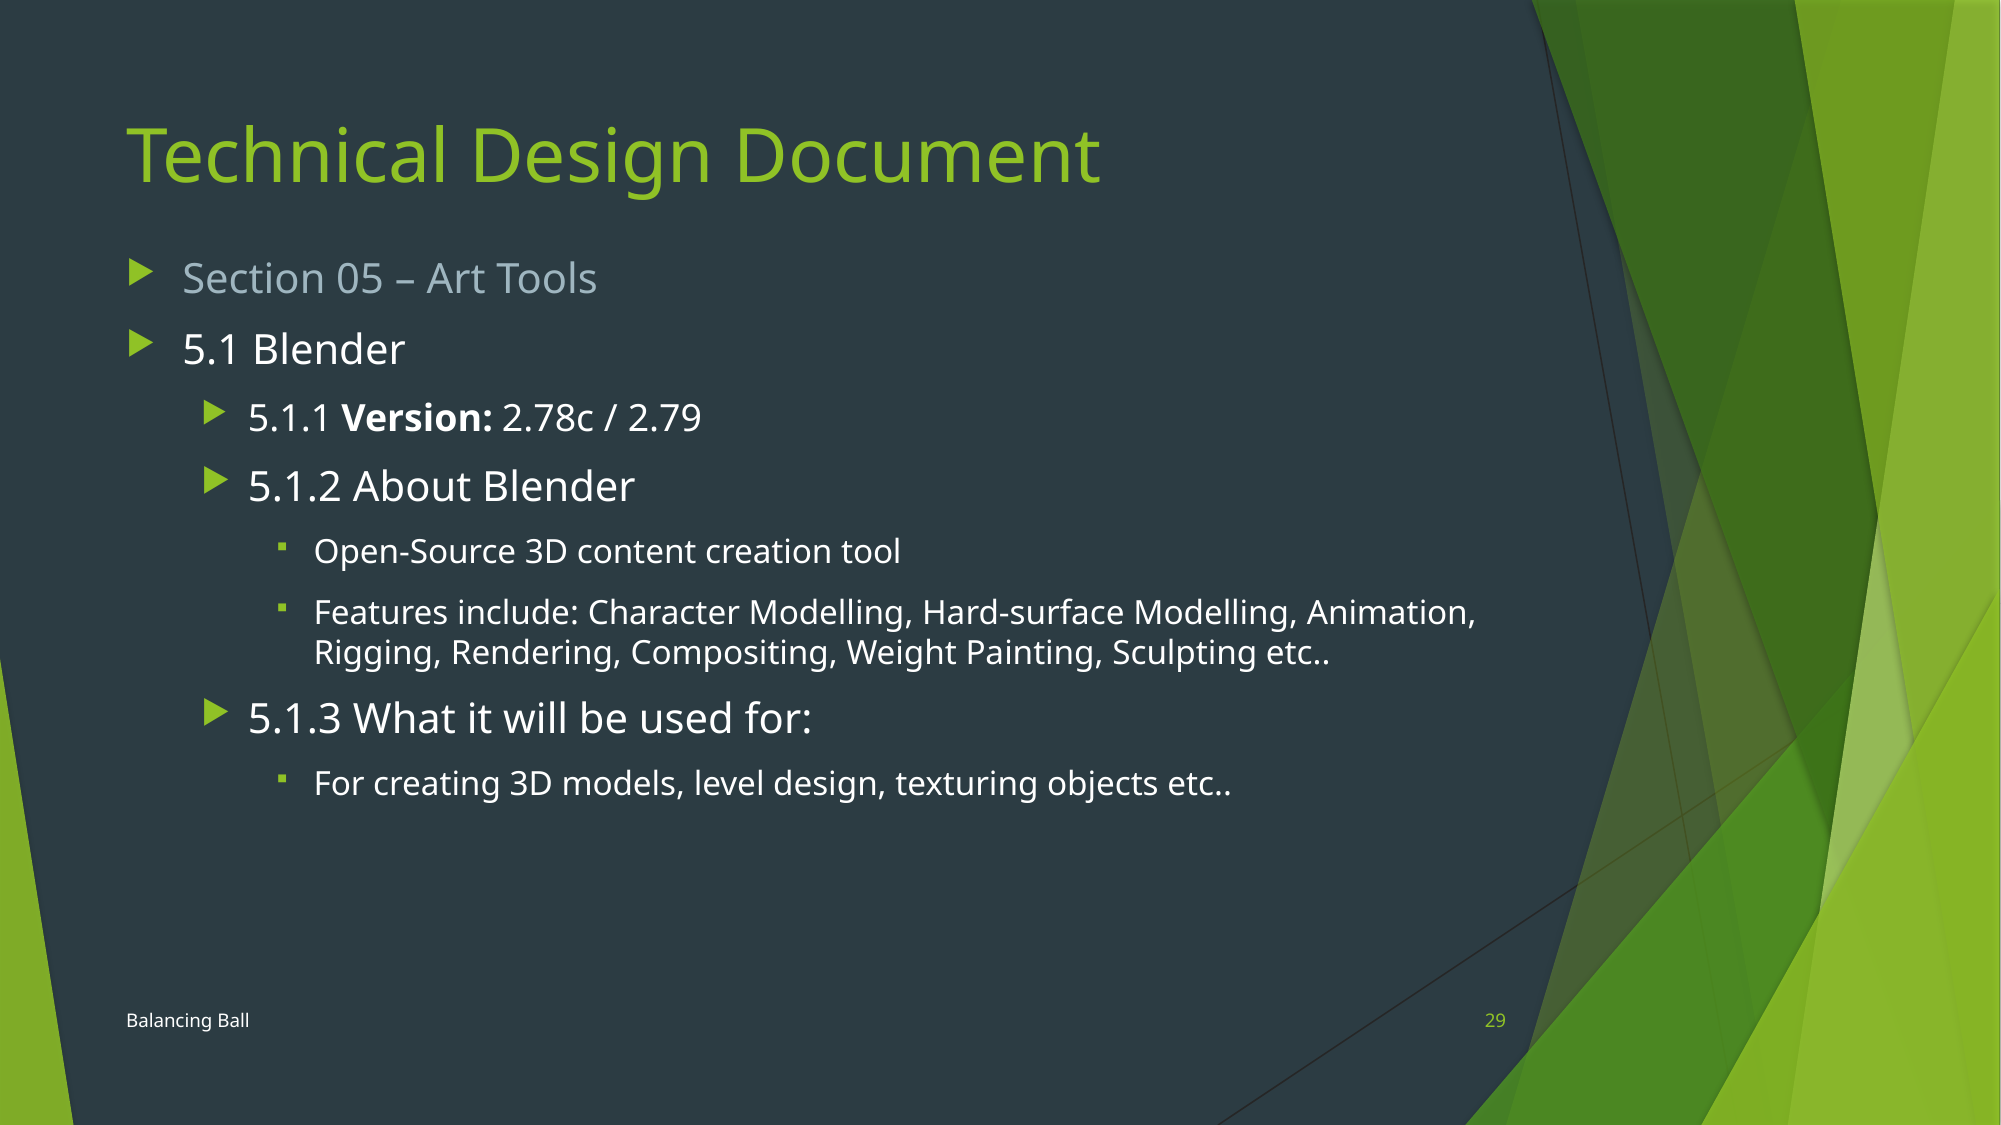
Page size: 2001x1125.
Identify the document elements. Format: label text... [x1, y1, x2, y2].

list Section 05 – Art Tools 5.1 Blender 5.1.1 Version: 2.78c / 2.79 5.1.2 About Blender Open-Source 3D content creation tool Features include: Character Modelling, Hard-surface Modelling, Animation, Rigging, Rendering, Compositing, Weight Painting, Sculpting etc.. 5.1.3 What it will be used for: For creating 3D models, level design, texturing objects etc.. [111, 244, 1522, 881]
footer Balancing Ball [111, 991, 1145, 1051]
title Technical Design Document [111, 99, 1522, 244]
slide_number 29 [1409, 991, 1522, 1051]
